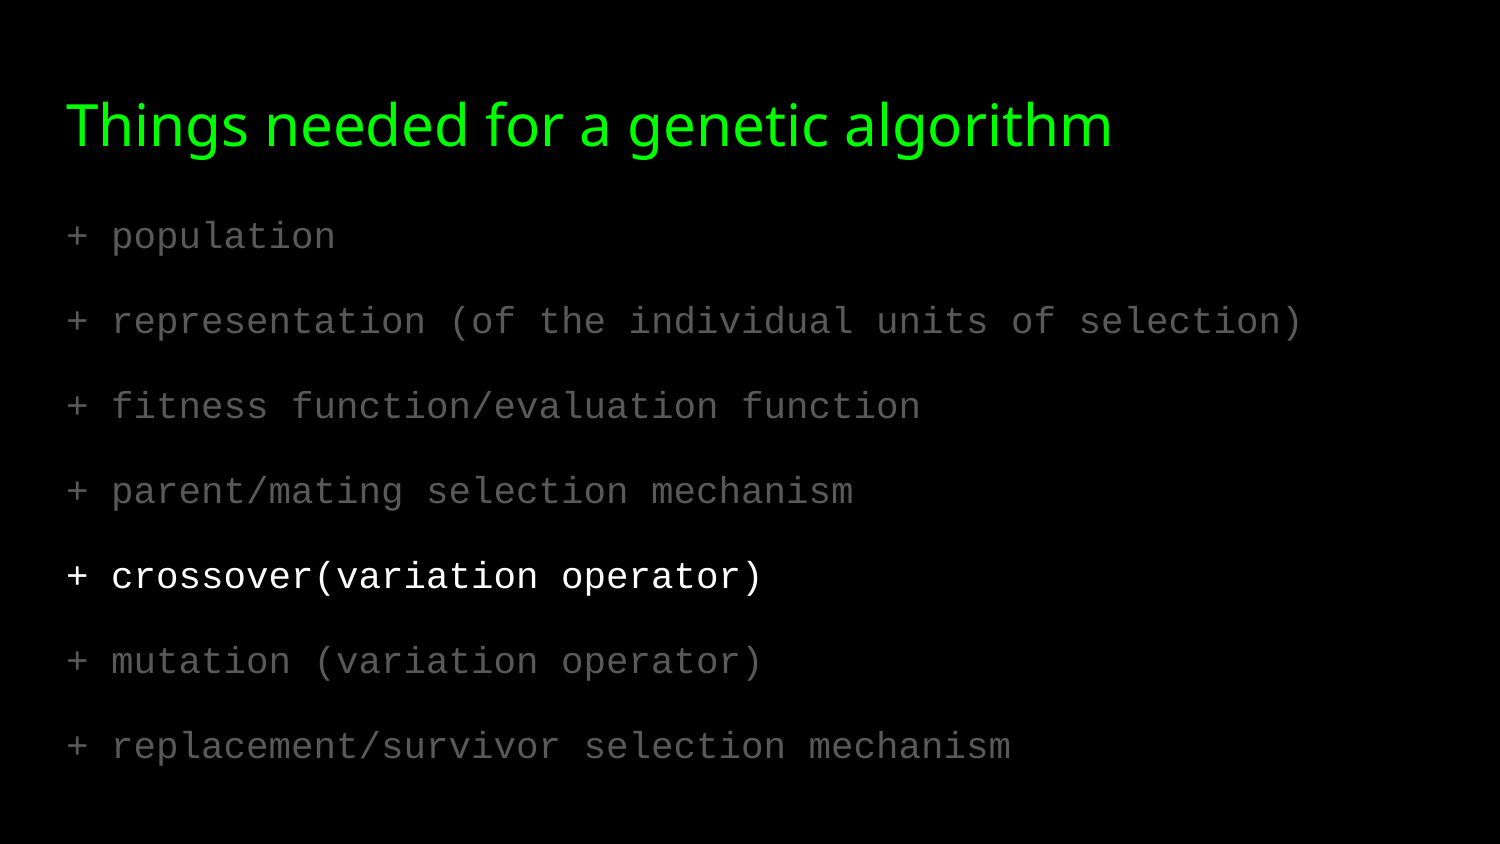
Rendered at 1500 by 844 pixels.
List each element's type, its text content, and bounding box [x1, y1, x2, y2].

title Things needed for a genetic algorithm [51, 72, 1449, 167]
list + population + representation (of the individual units of selection) + fitness function/evaluation function + parent/mating selection mechanism + crossover(variation operator) + mutation (variation operator) + replacement/survivor selection mechanism [51, 189, 1449, 785]
